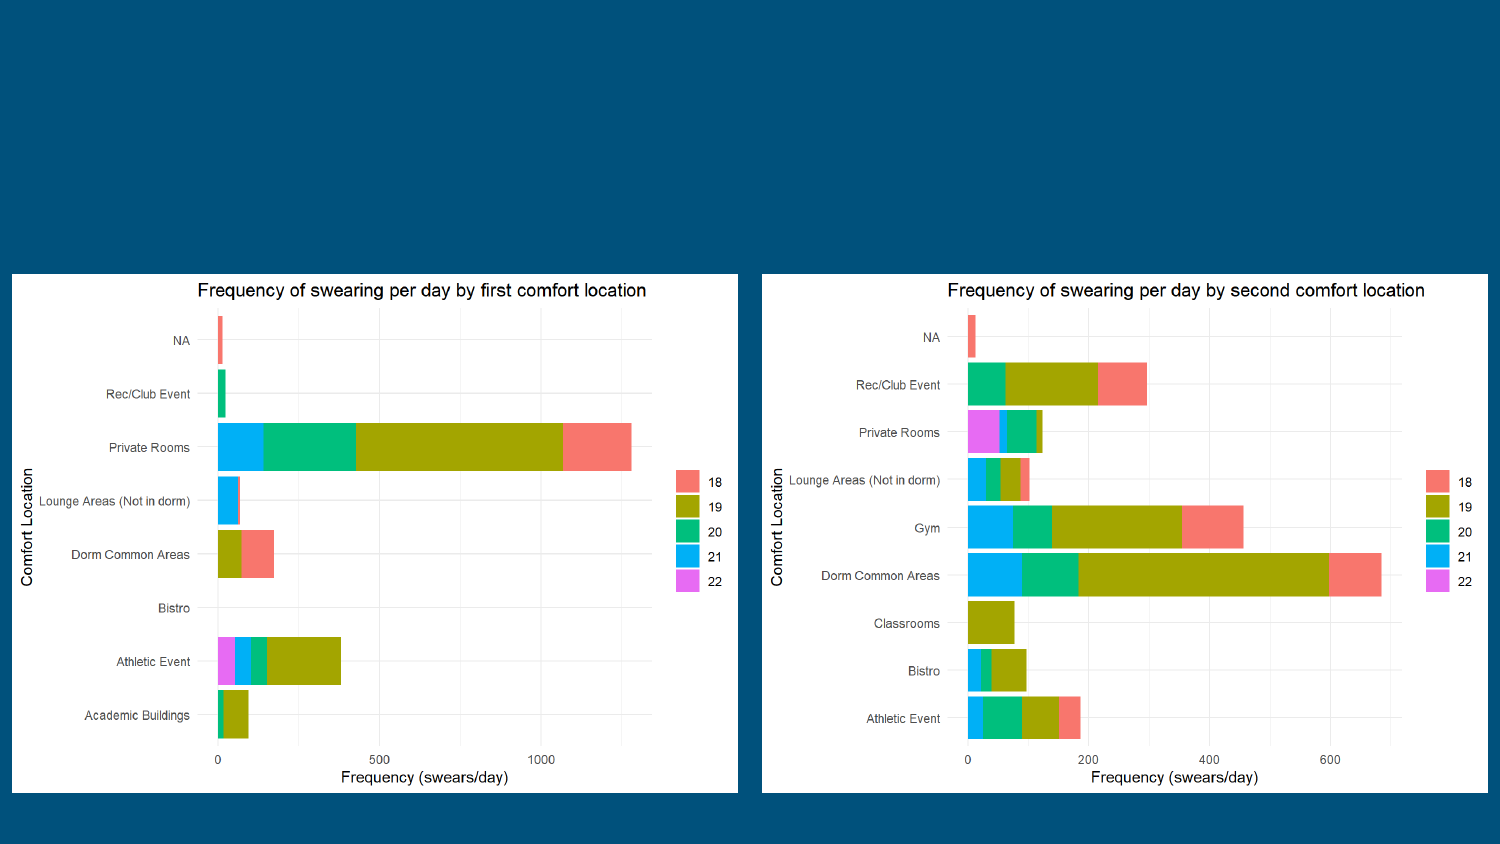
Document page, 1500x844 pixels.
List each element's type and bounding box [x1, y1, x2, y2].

picture [763, 275, 1487, 792]
picture [13, 275, 737, 792]
